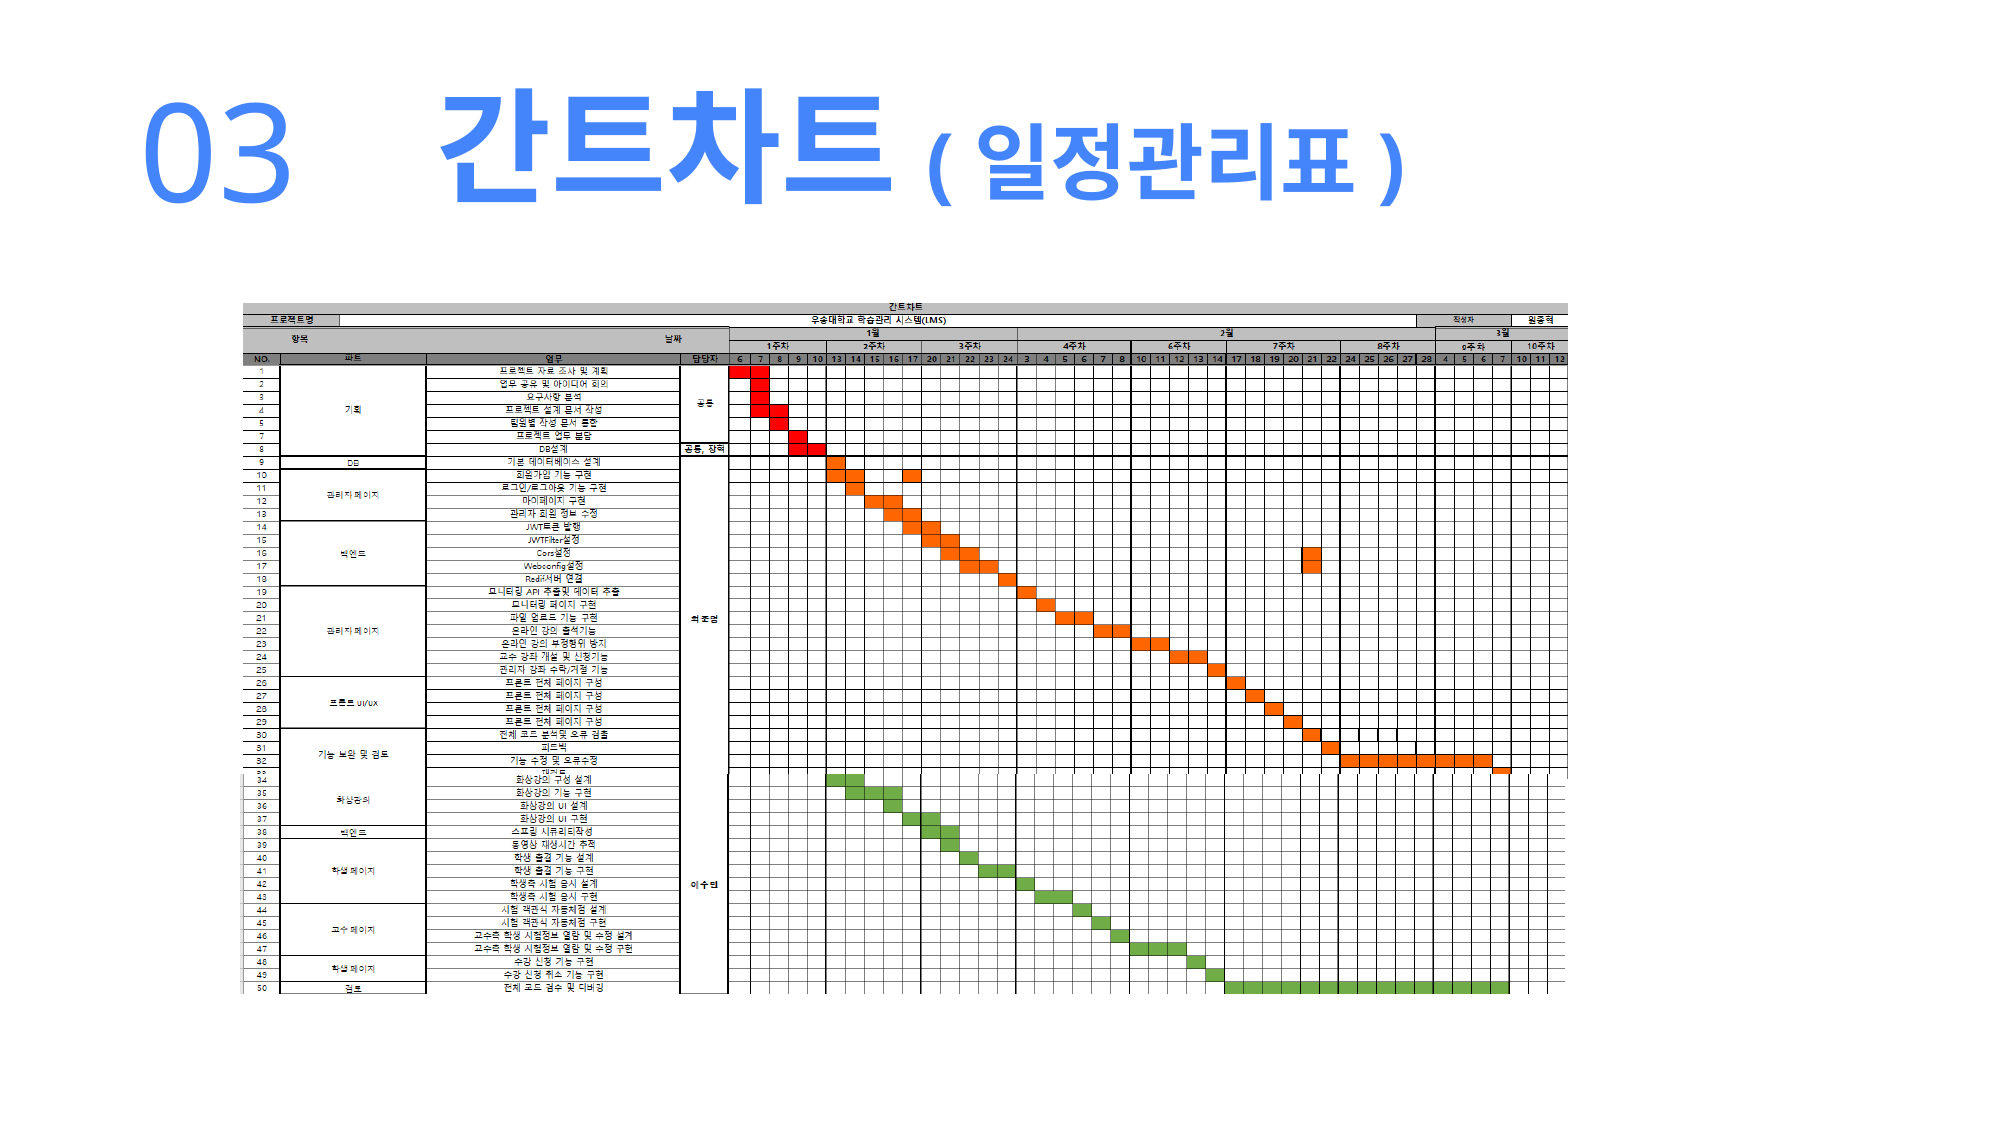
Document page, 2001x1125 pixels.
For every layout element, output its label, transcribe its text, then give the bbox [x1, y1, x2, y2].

picture [240, 303, 1568, 994]
title 간트차트(일정관리표) [421, 44, 1857, 263]
text_box 03 [85, 57, 351, 237]
